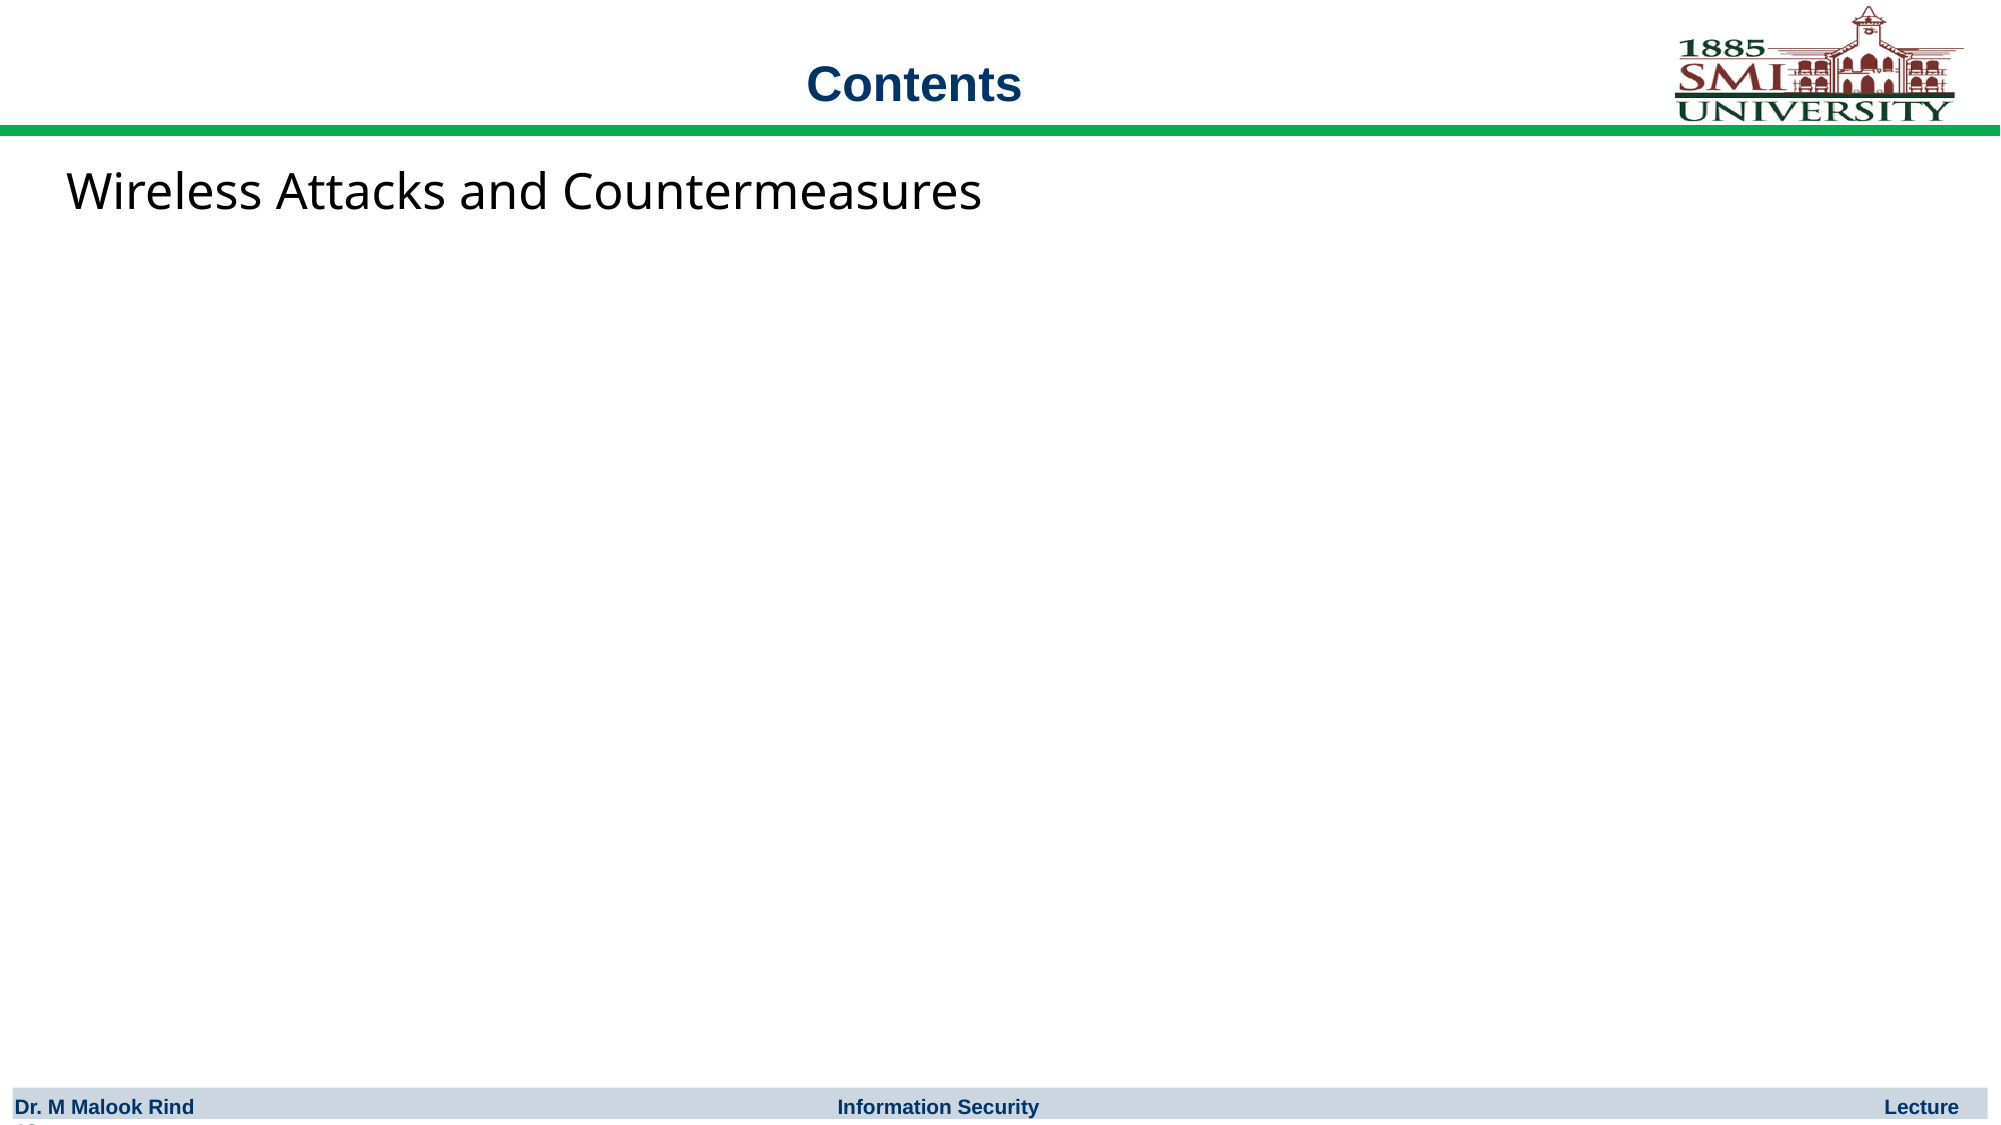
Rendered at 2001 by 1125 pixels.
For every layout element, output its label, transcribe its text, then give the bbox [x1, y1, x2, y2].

text_box [0, 125, 2000, 136]
text_box [12, 1087, 1988, 1091]
text_box Dr. M Malook Rind Information Security Lecture 12 [12, 1091, 1988, 1125]
picture [1674, 6, 1995, 126]
text_box Wireless Attacks and Countermeasures [50, 151, 1950, 265]
title Contents [806, 50, 1082, 112]
